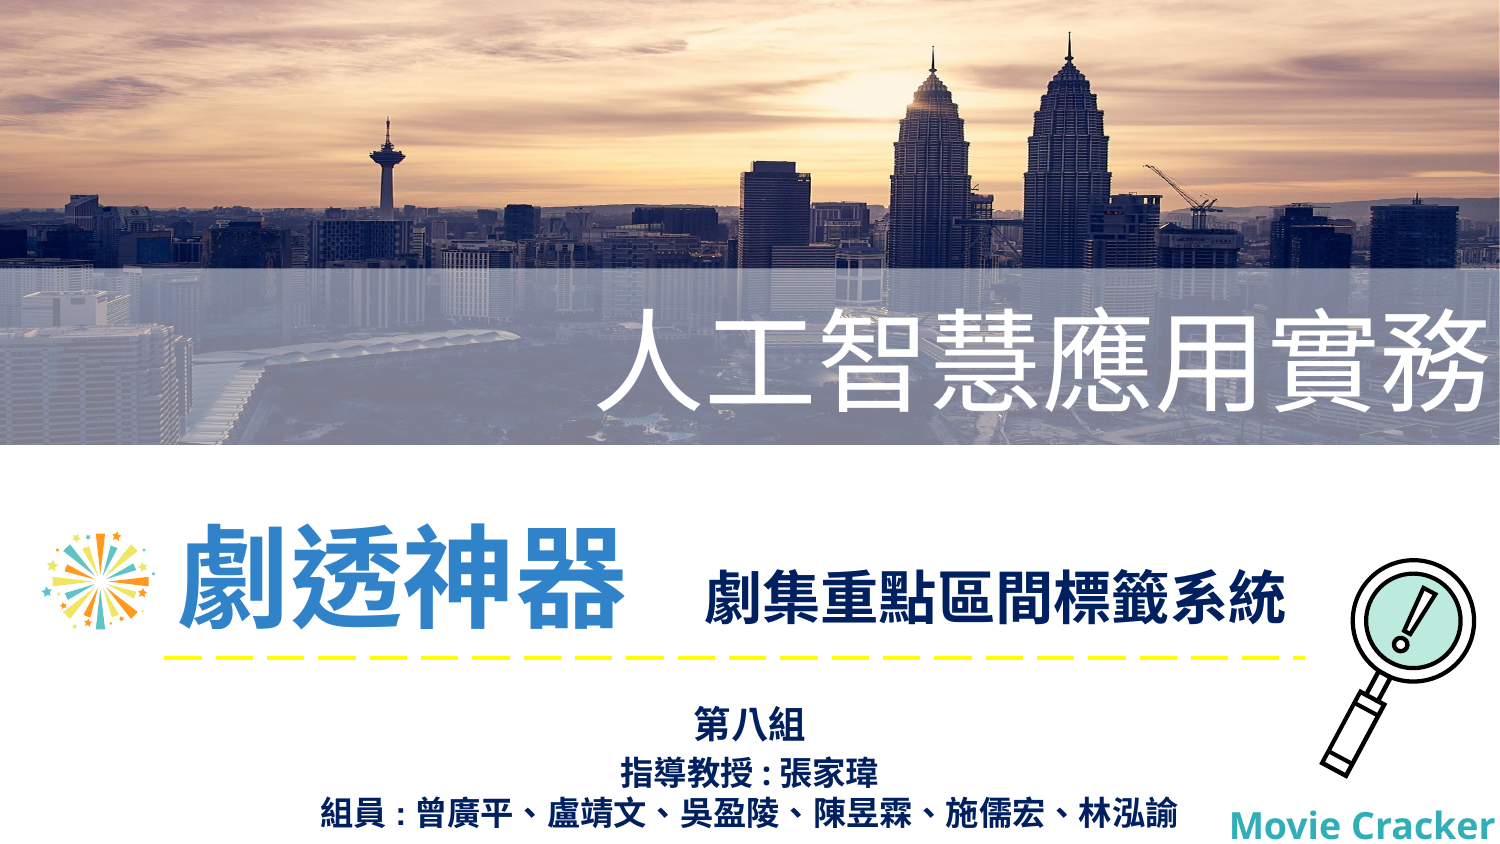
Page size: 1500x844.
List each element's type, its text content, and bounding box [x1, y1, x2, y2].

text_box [1324, 551, 1451, 786]
text_box [200, 505, 691, 581]
list 第八組 指導教授:張家瑋 組員:曾廣平、盧靖文、吳盈陵、陳昱霖、施儒宏、林泓諭 [295, 689, 1205, 844]
text_box 人工智慧應用實務 [563, 298, 1500, 420]
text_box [41, 531, 156, 630]
text_box [0, 0, 982, 123]
text_box [0, 0, 1500, 268]
text_box [0, 268, 1500, 445]
text_box Movie Cracker [1213, 794, 1500, 844]
list 劇透神器 劇集重點區間標籤系統 [0, 445, 1483, 705]
